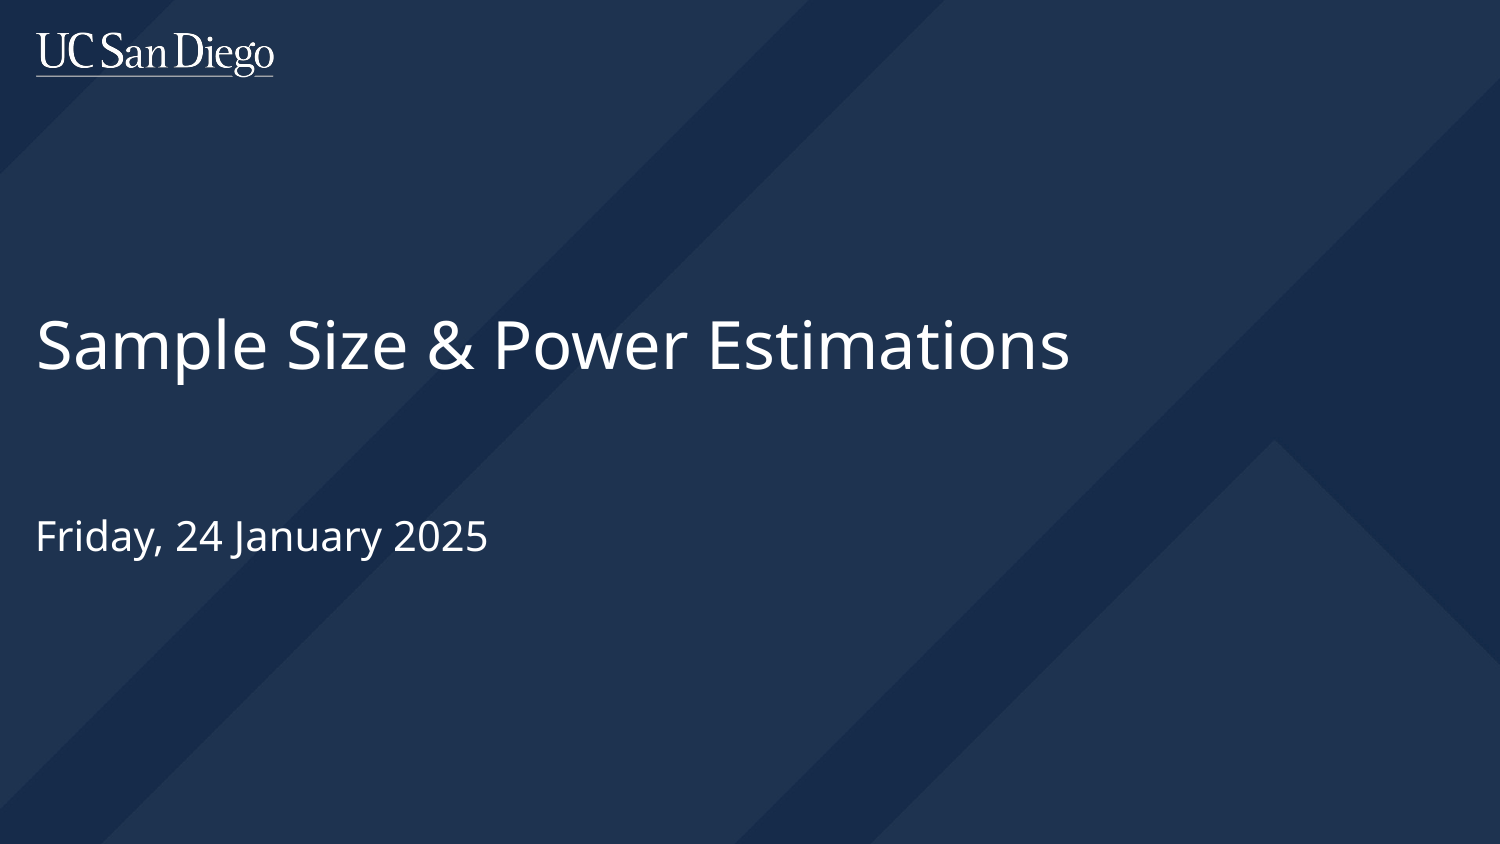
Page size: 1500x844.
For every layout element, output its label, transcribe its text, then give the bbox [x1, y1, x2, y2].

text_box Sample Size & Power Estimations [21, 295, 1153, 391]
picture [0, 0, 1500, 844]
text_box Friday, 24 January 2025 [20, 502, 505, 567]
